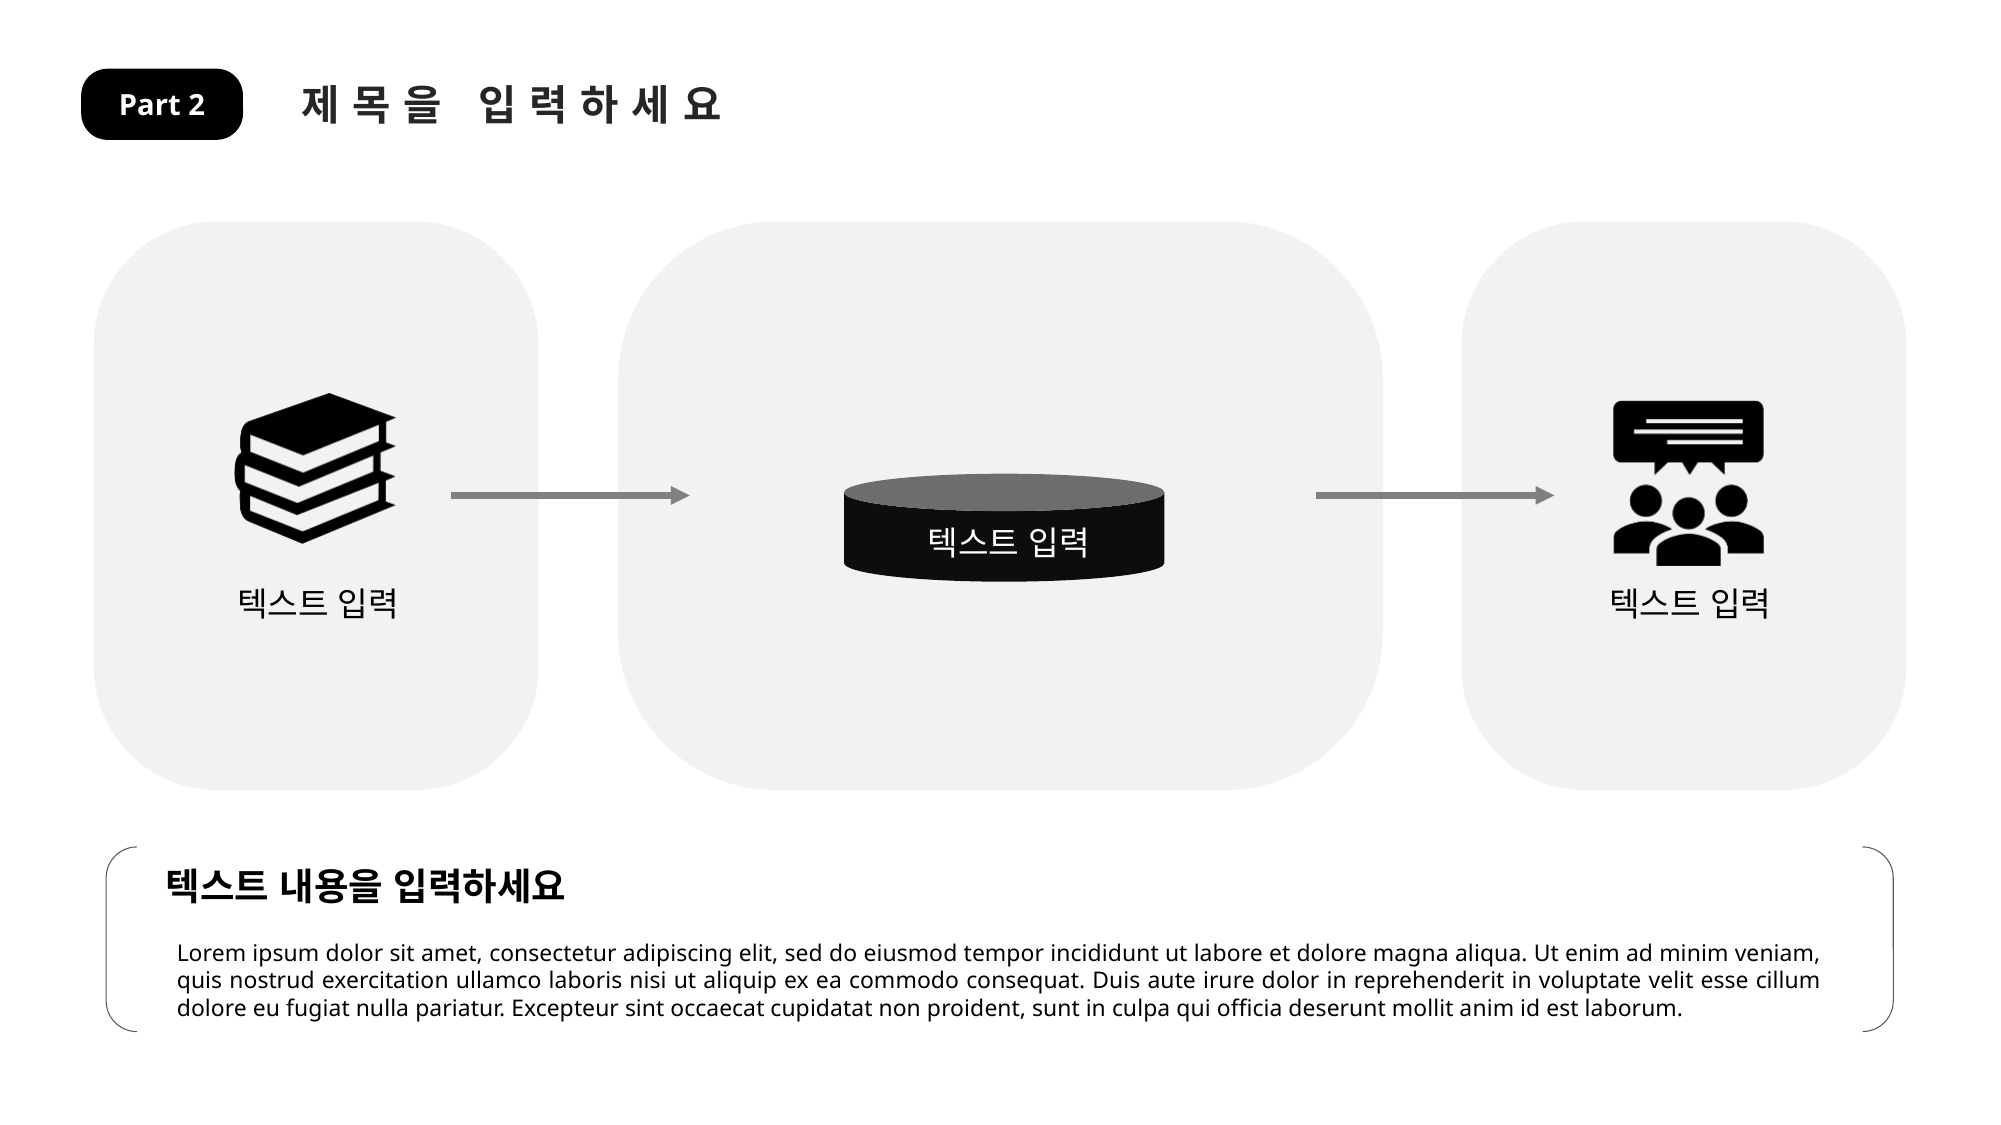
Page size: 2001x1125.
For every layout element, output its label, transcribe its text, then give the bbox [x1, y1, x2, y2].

text_box Part 2 [104, 79, 221, 129]
text_box [617, 220, 1384, 792]
text_box [842, 472, 1166, 583]
text_box 텍스트 내용을 입력하세요 [151, 855, 582, 916]
text_box 제목을 입력하세요 [286, 71, 737, 137]
text_box 텍스트 입력 [222, 576, 414, 631]
text_box 텍스트 입력 [913, 515, 1105, 570]
text_box [80, 67, 245, 141]
picture [1588, 384, 1786, 582]
text_box 텍스트 입력 [1594, 576, 1787, 631]
text_box [92, 220, 540, 792]
picture [224, 377, 406, 559]
text_box [105, 846, 1894, 1033]
text_box Lorem ipsum dolor sit amet, consectetur adipiscing elit, sed do eiusmod tempor incididunt ut labore et dolore magna aliqua. Ut enim ad minim veniam, quis nostrud exercitation ullamco laboris nisi ut aliquip ex ea commodo consequat. Duis aute irure dolor in reprehenderit in voluptate velit esse cillum dolore eu fugiat nulla pariatur. Excepteur sint occaecat cupidatat non proident, sunt in culpa qui officia deserunt mollit anim id est laborum. [162, 930, 1838, 1028]
text_box [1460, 220, 1908, 792]
